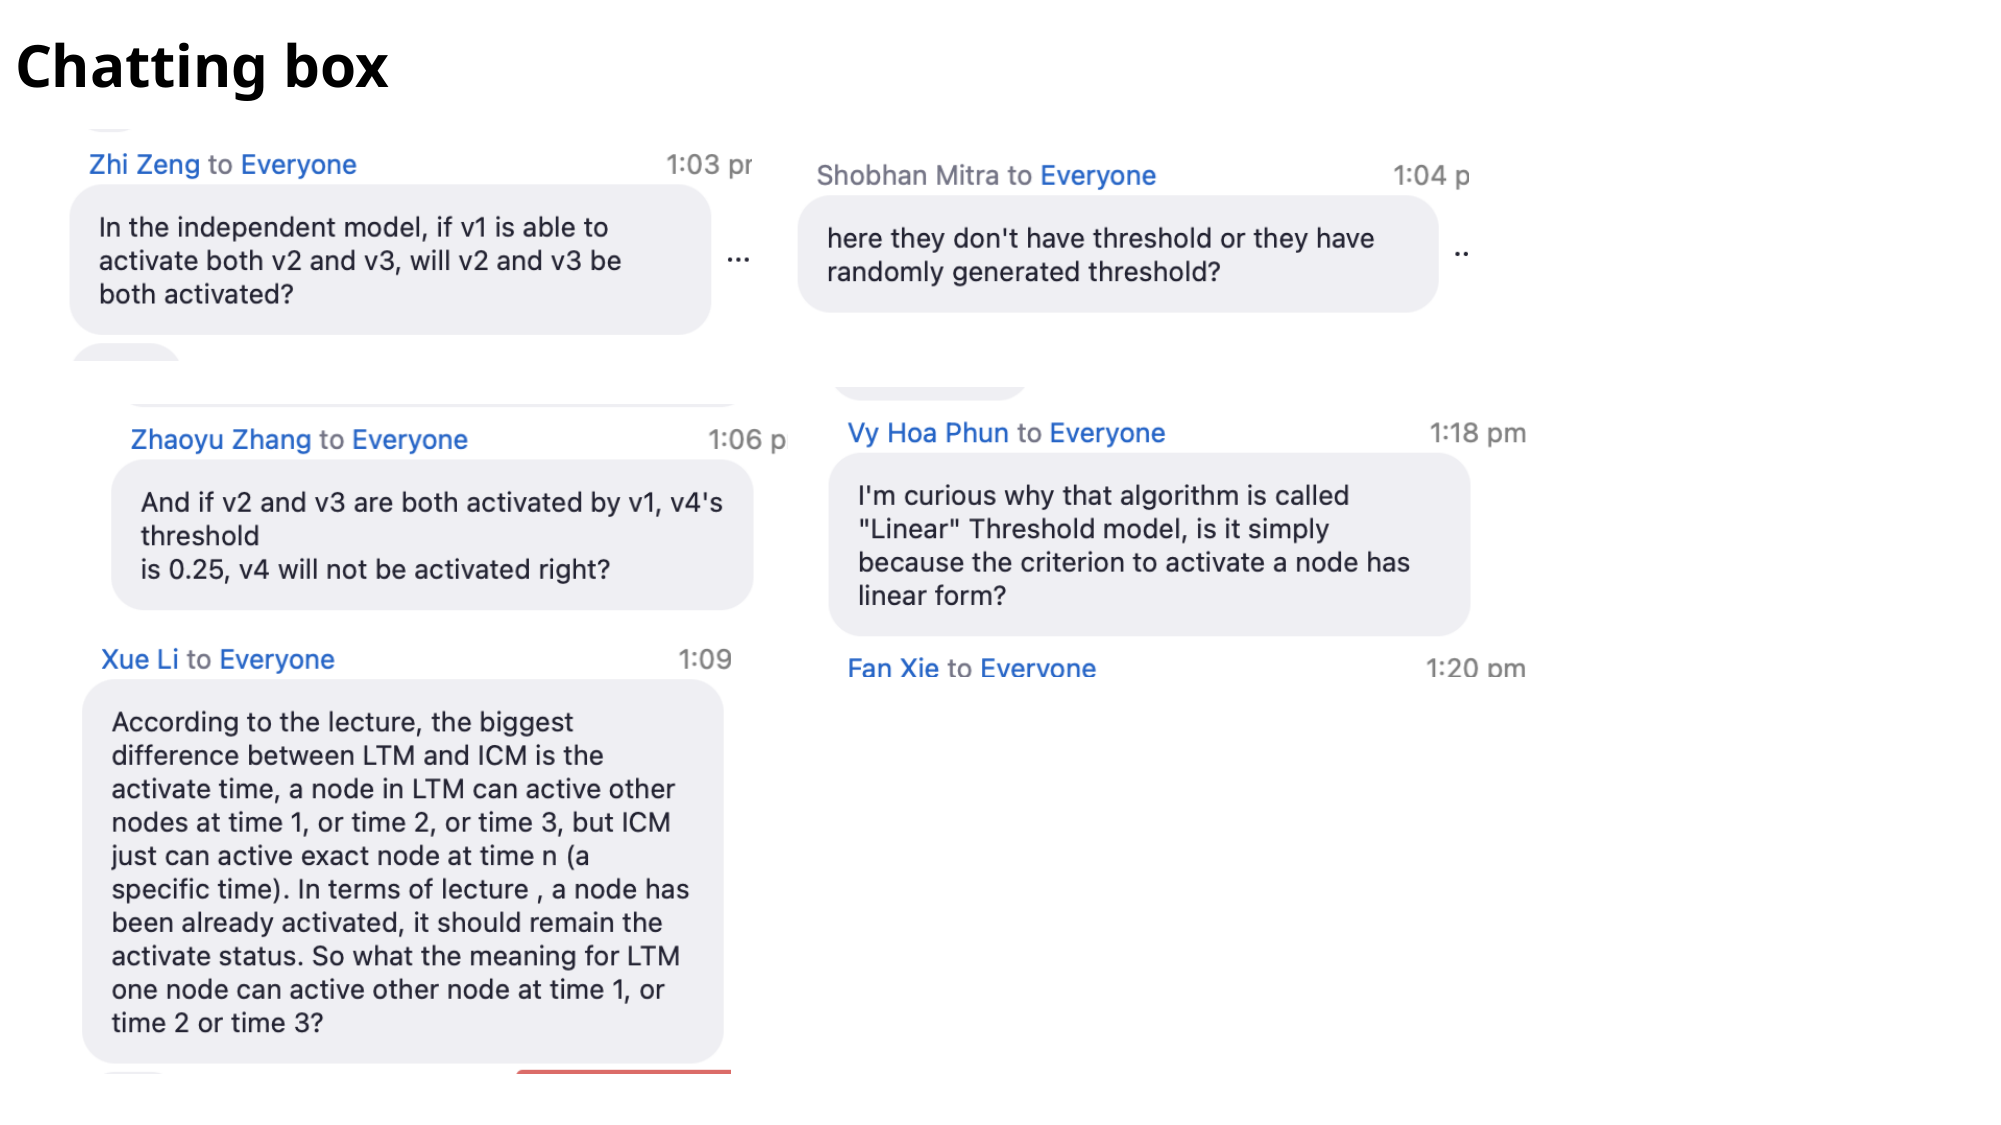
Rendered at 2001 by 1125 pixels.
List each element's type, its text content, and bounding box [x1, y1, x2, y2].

picture [814, 387, 1553, 677]
picture [57, 129, 752, 361]
picture [781, 145, 1469, 321]
title Chatting box [0, 0, 2000, 138]
picture [78, 404, 788, 1074]
